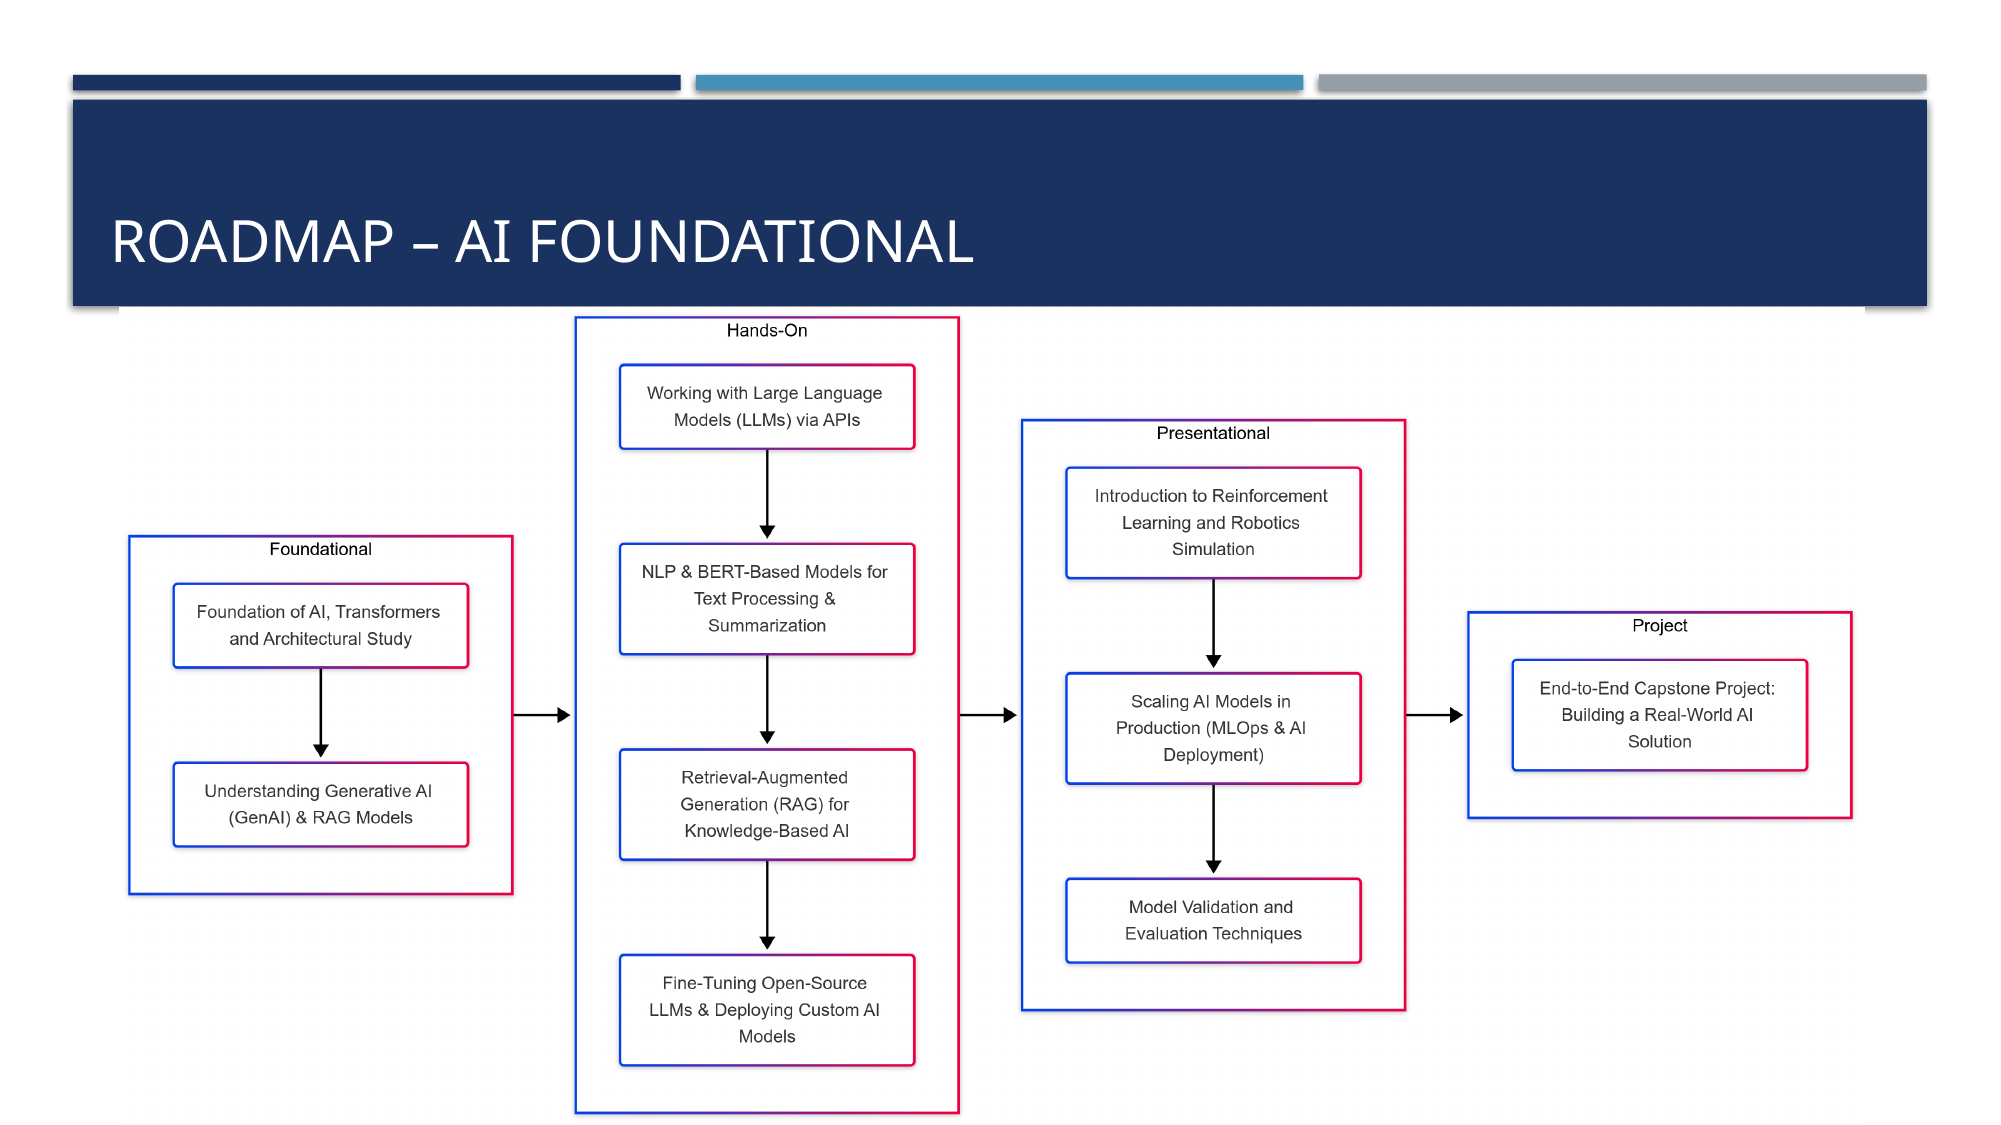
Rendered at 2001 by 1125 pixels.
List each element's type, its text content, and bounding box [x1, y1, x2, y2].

picture [119, 307, 1866, 1125]
title RoadMap – AI Foundational [95, 119, 1905, 282]
